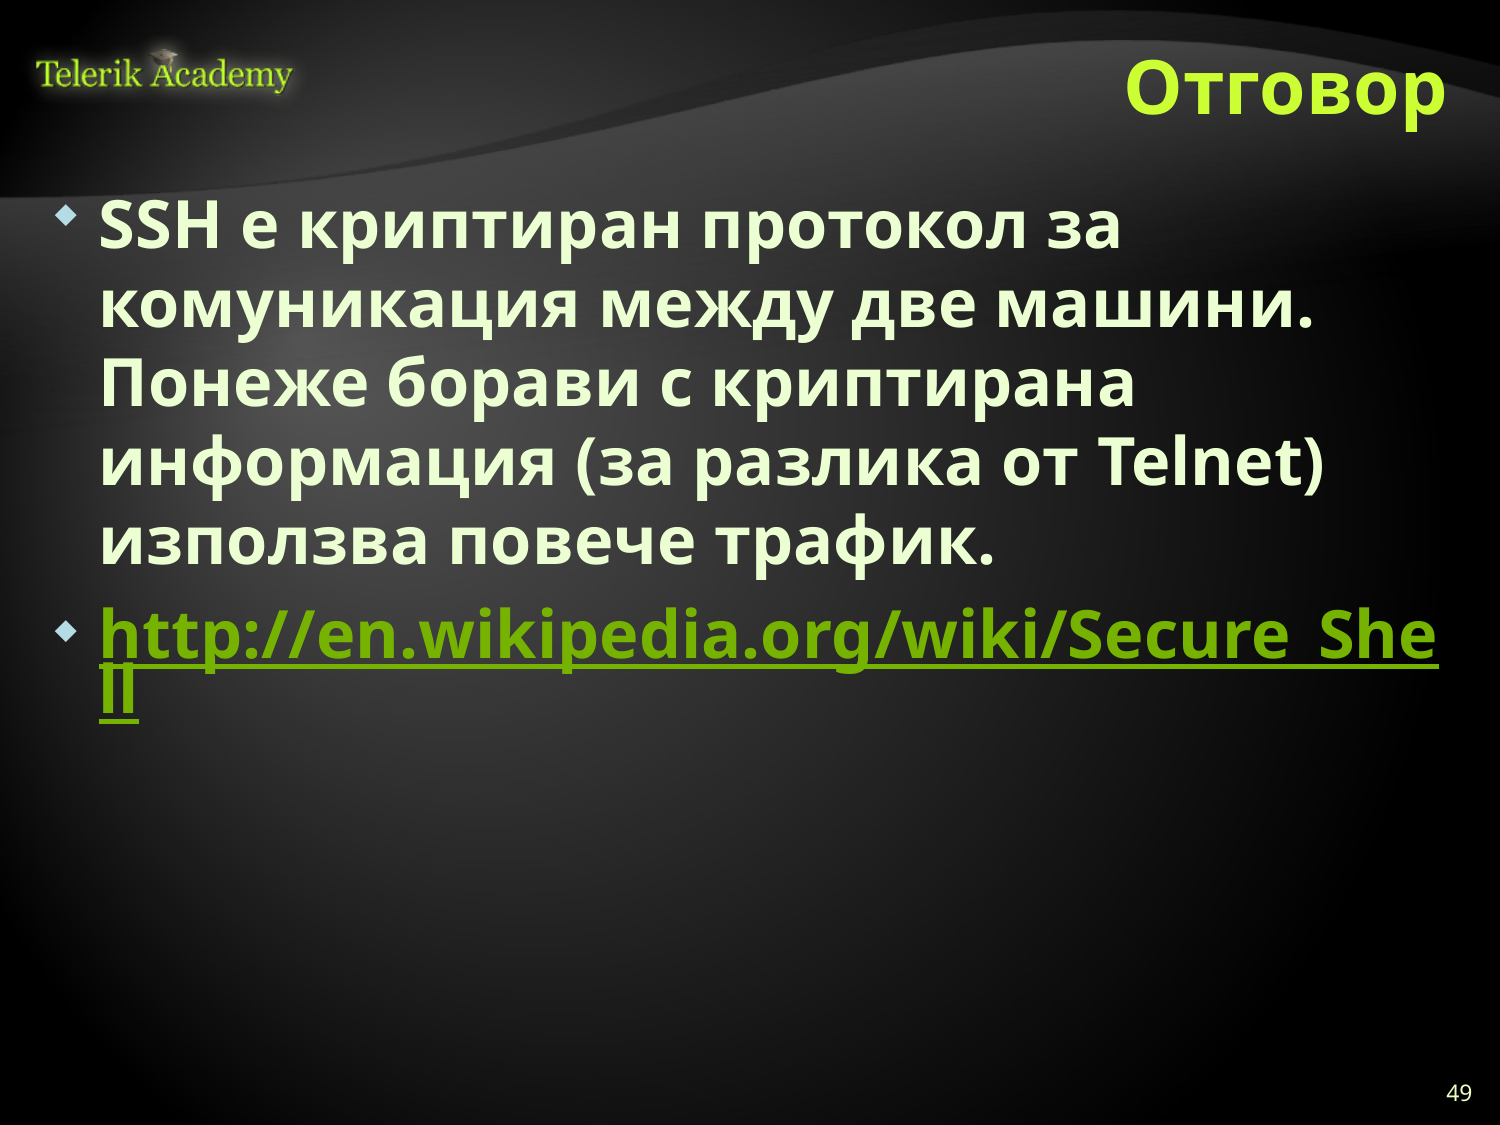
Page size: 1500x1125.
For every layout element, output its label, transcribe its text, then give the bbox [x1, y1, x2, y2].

slide_number 49 [1412, 1074, 1488, 1113]
title Отговор [300, 12, 1463, 163]
picture [0, 0, 1500, 1125]
list SSH е криптиран протокол за комуникация между две машини. Понеже борави с криптирана информация (за разлика от Telnet) използва повече трафик. http://en.wikipedia.org/wiki/Secure_Shell [37, 174, 1463, 1100]
